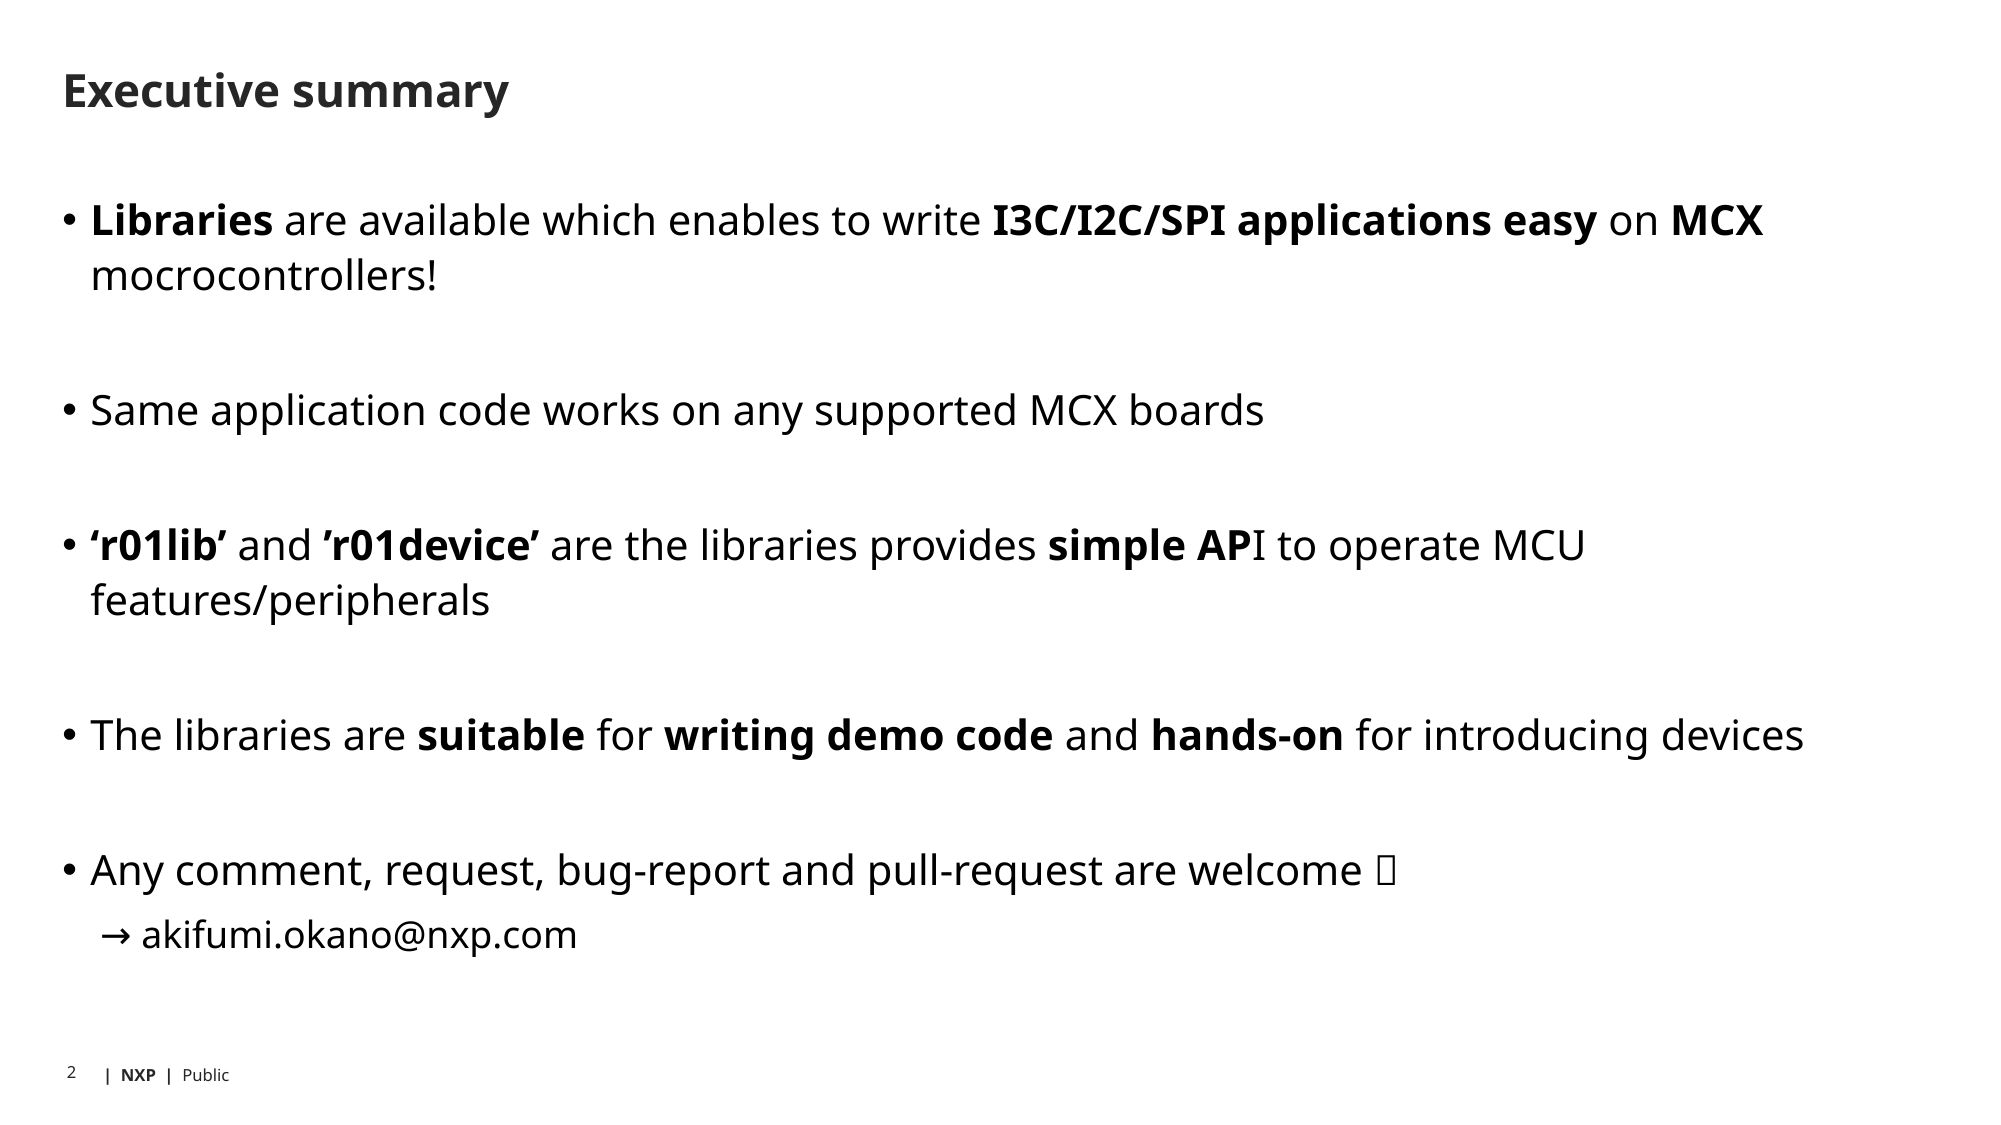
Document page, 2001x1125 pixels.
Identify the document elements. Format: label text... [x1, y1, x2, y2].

title Executive summary [62, 61, 1938, 173]
list Libraries are available which enables to write I3C/I2C/SPI applications easy on MCX mocrocontrollers! Same application code works on any supported MCX boards ‘r01lib’ and ’r01device’ are the libraries provides simple API to operate MCU features/peripherals The libraries are suitable for writing demo code and hands-on for introducing devices Any comment, request, bug-report and pull-request are welcome  → akifumi.okano@nxp.com [62, 188, 1938, 974]
